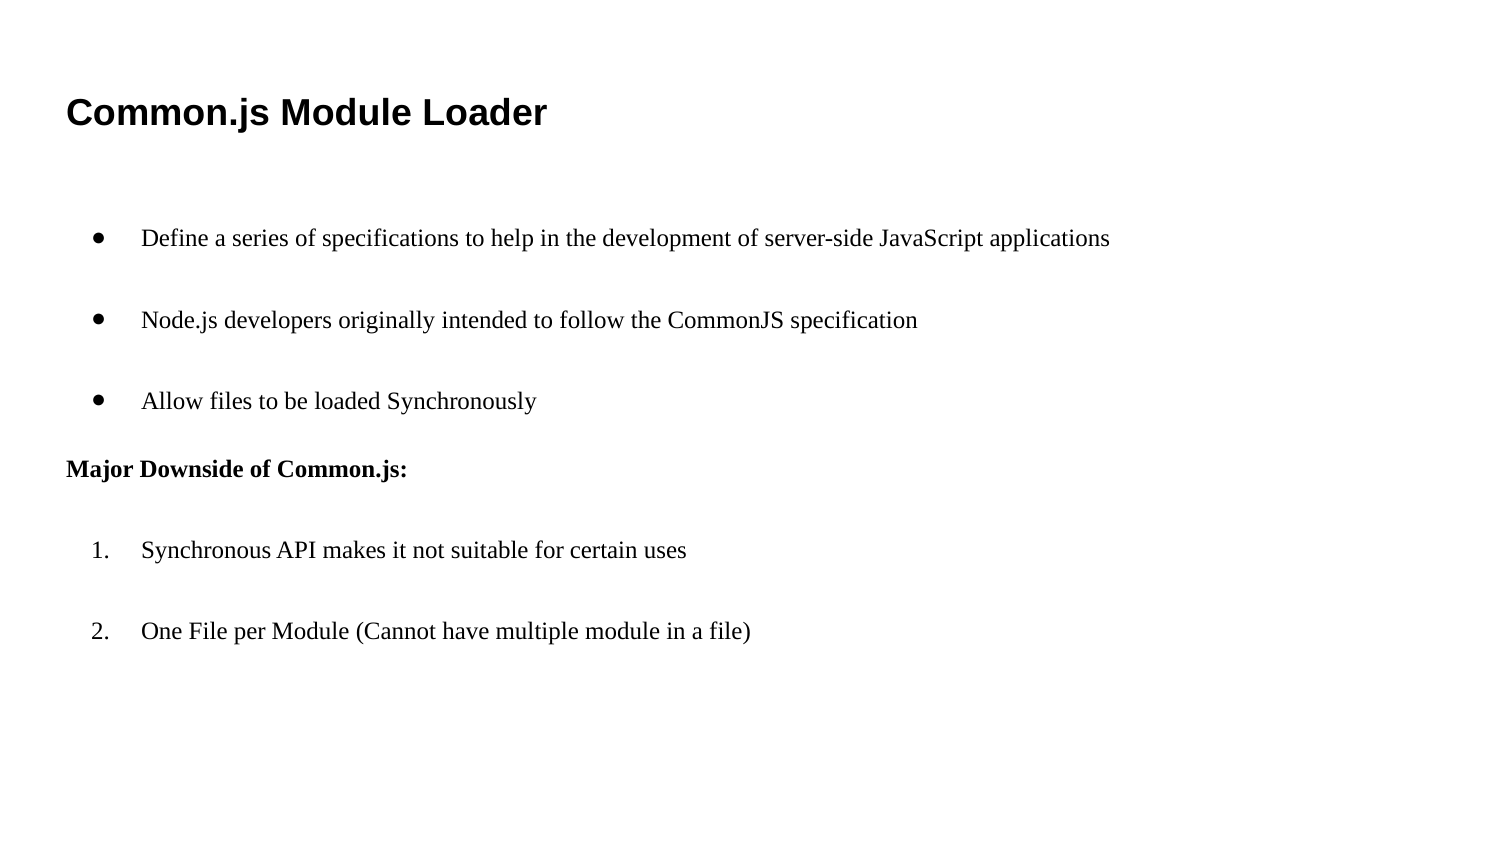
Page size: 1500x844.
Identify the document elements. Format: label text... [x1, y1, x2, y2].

list Define a series of specifications to help in the development of server-side JavaScript applications Node.js developers originally intended to follow the CommonJS specification Allow files to be loaded Synchronously Major Downside of Common.js: Synchronous API makes it not suitable for certain uses One File per Module (Cannot have multiple module in a file) [51, 189, 1449, 750]
title Common.js Module Loader [51, 72, 1449, 167]
